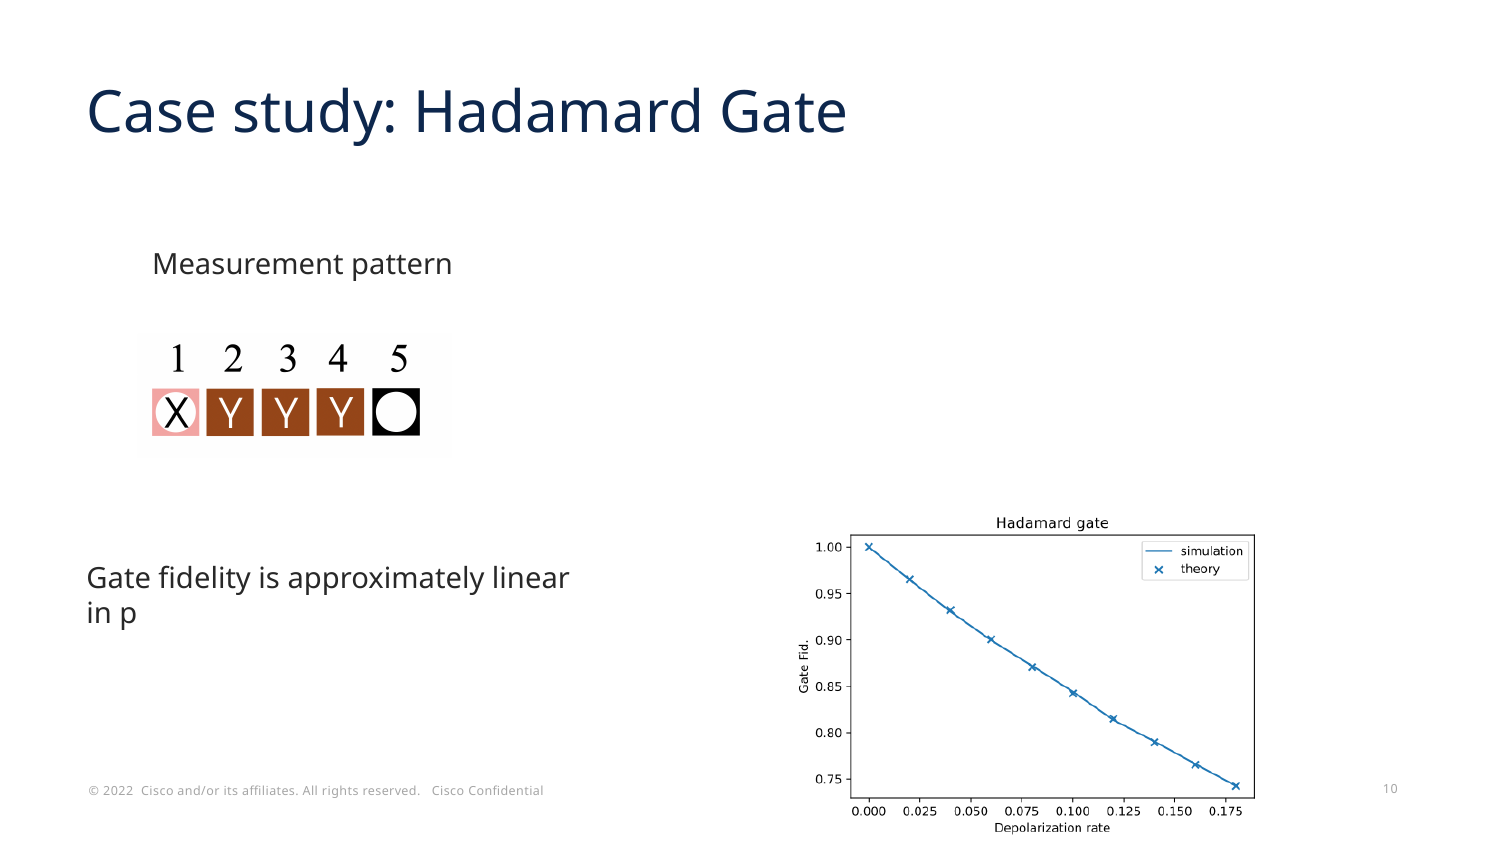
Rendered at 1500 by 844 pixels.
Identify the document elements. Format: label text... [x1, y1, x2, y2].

text_box Gate fidelity is approximately linear in p [71, 552, 590, 672]
picture [784, 493, 1304, 840]
list Measurement pattern [142, 240, 781, 747]
title Case study: Hadamard Gate [71, 55, 1441, 176]
picture [137, 333, 452, 458]
